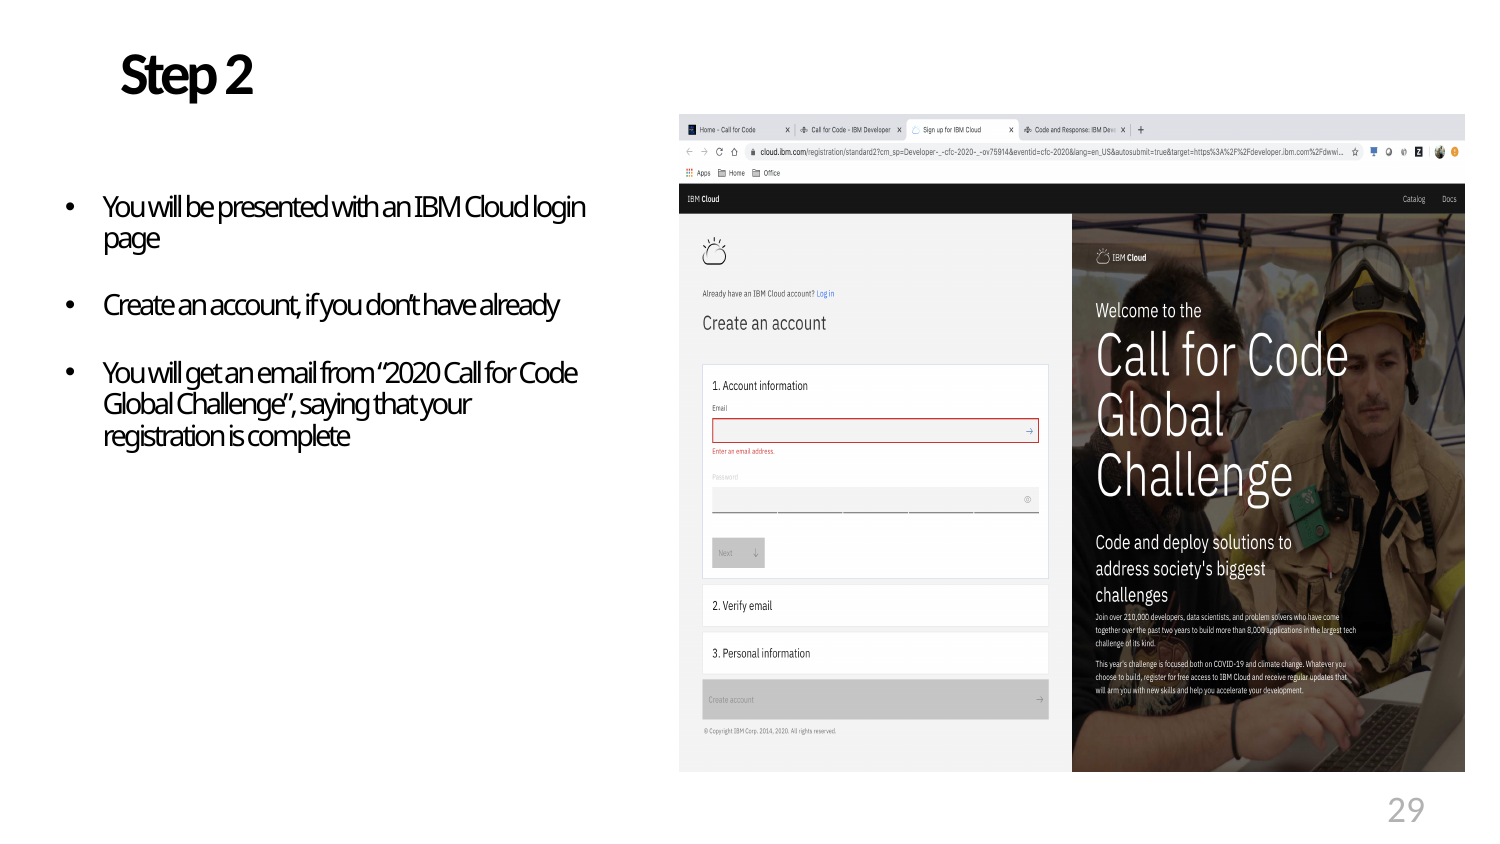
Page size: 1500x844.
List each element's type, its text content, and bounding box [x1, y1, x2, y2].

picture [678, 114, 1465, 773]
slide_number 29 [1080, 784, 1425, 827]
title Step 2 [103, 34, 680, 115]
text_box You will be presented with an IBM Cloud login page Create an account, if you don’t have already You will get an email from “2020 Call for Code Global Challenge”, saying that your registration is complete [24, 184, 601, 619]
